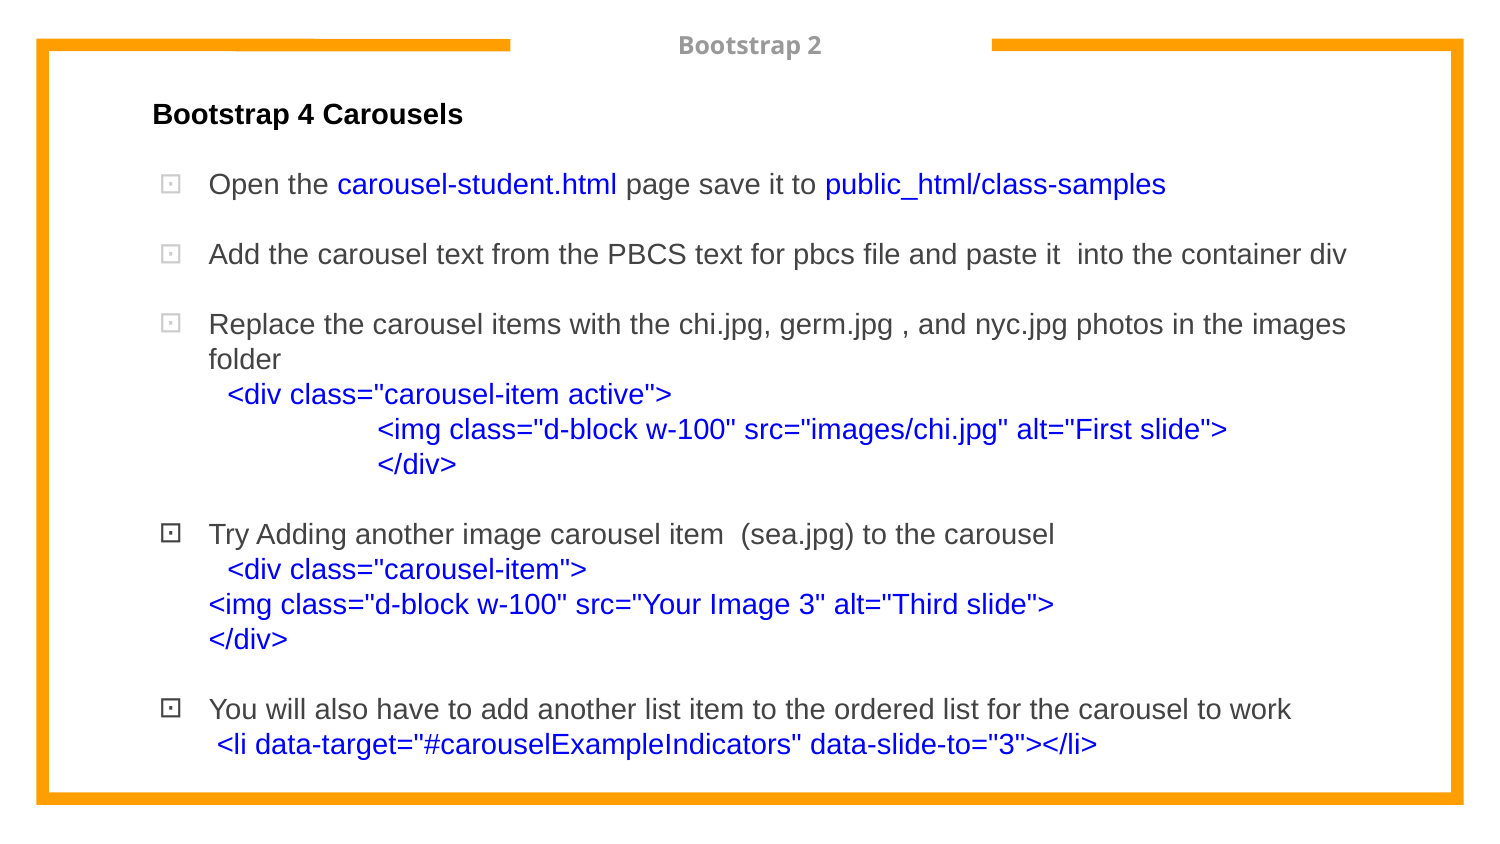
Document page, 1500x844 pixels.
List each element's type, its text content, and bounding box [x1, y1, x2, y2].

title Bootstrap 2 [531, 15, 969, 136]
text_box Bootstrap 4 Carousels Open the carousel-student.html page save it to public_html/class-samples Add the carousel text from the PBCS text for pbcs file and paste it into the container div Replace the carousel items with the chi.jpg, germ.jpg , and nyc.jpg photos in the images folder <div class="carousel-item active"> <img class="d-block w-100" src="images/chi.jpg" alt="First slide"> </div> Try Adding another image carousel item (sea.jpg) to the carousel <div class="carousel-item"> <img class="d-block w-100" src="Your Image 3" alt="Third slide"> </div> You will also have to add another list item to the ordered list for the carousel to work <li data-target="#carouselExampleIndicators" data-slide-to="3"></li> [137, 199, 1399, 692]
